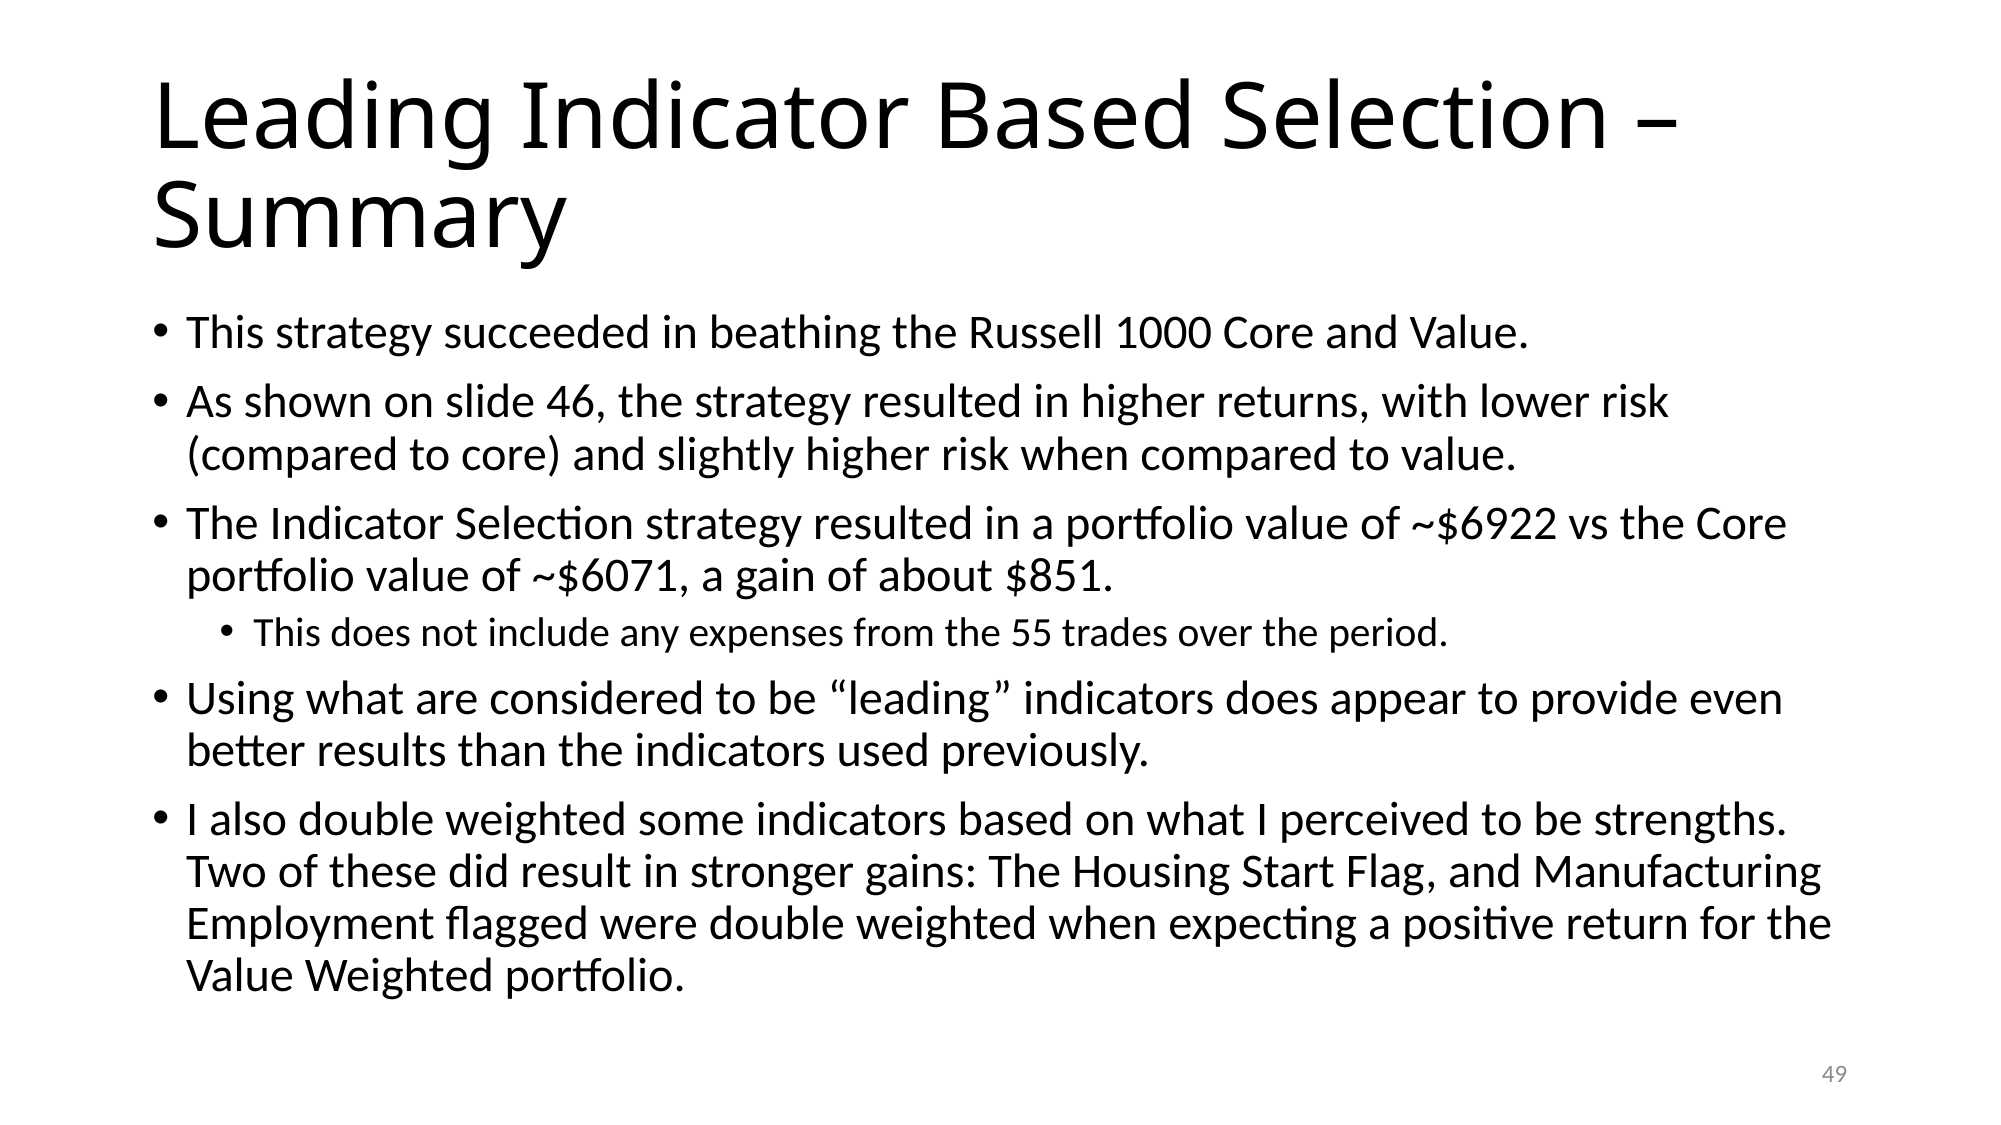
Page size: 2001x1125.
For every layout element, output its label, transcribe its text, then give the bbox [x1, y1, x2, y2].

slide_number 49 [1412, 1042, 1863, 1103]
text_box This strategy succeeded in beathing the Russell 1000 Core and Value. As shown on slide 46, the strategy resulted in higher returns, with lower risk (compared to core) and slightly higher risk when compared to value. The Indicator Selection strategy resulted in a portfolio value of ~$6922 vs the Core portfolio value of ~$6071, a gain of about $851. This does not include any expenses from the 55 trades over the period. Using what are considered to be “leading” indicators does appear to provide even better results than the indicators used previously. I also double weighted some indicators based on what I perceived to be strengths. Two of these did result in stronger gains: The Housing Start Flag, and Manufacturing Employment flagged were double weighted when expecting a positive return for the Value Weighted portfolio. [137, 299, 1863, 1014]
title Leading Indicator Based Selection – Summary [137, 59, 1863, 278]
